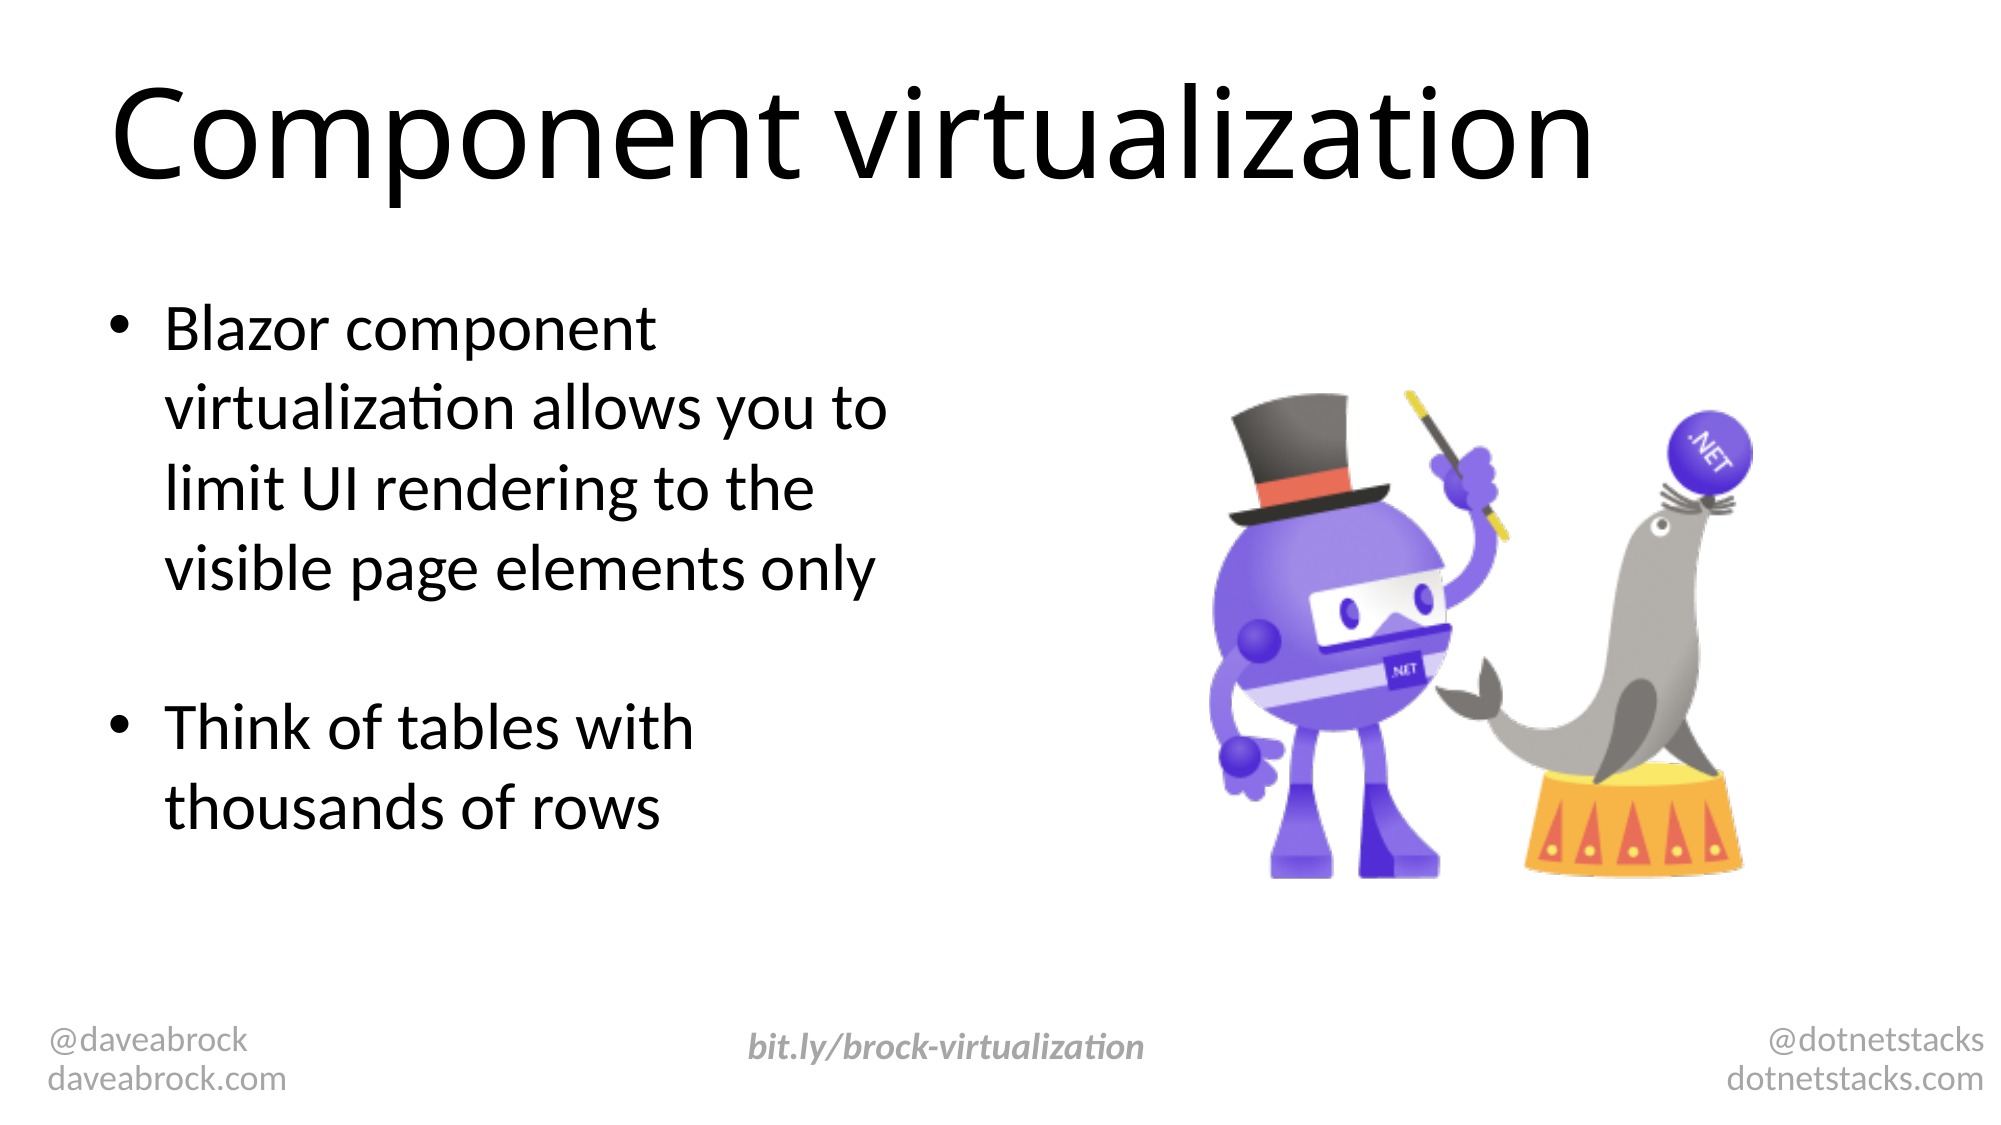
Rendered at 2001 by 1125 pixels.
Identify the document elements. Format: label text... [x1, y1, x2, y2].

subtitle @daveabrock daveabrock.com [32, 1013, 850, 1106]
text_box Blazor component virtualization allows you to limit UI rendering to the visible page elements only Think of tables with thousands of rows [93, 275, 911, 1086]
title Component virtualization [93, 54, 1875, 213]
text_box bit.ly/brock-virtualization [732, 1014, 1200, 1075]
picture [1209, 390, 1753, 881]
text_box @dotnetstacks dotnetstacks.com [1182, 1013, 2000, 1106]
